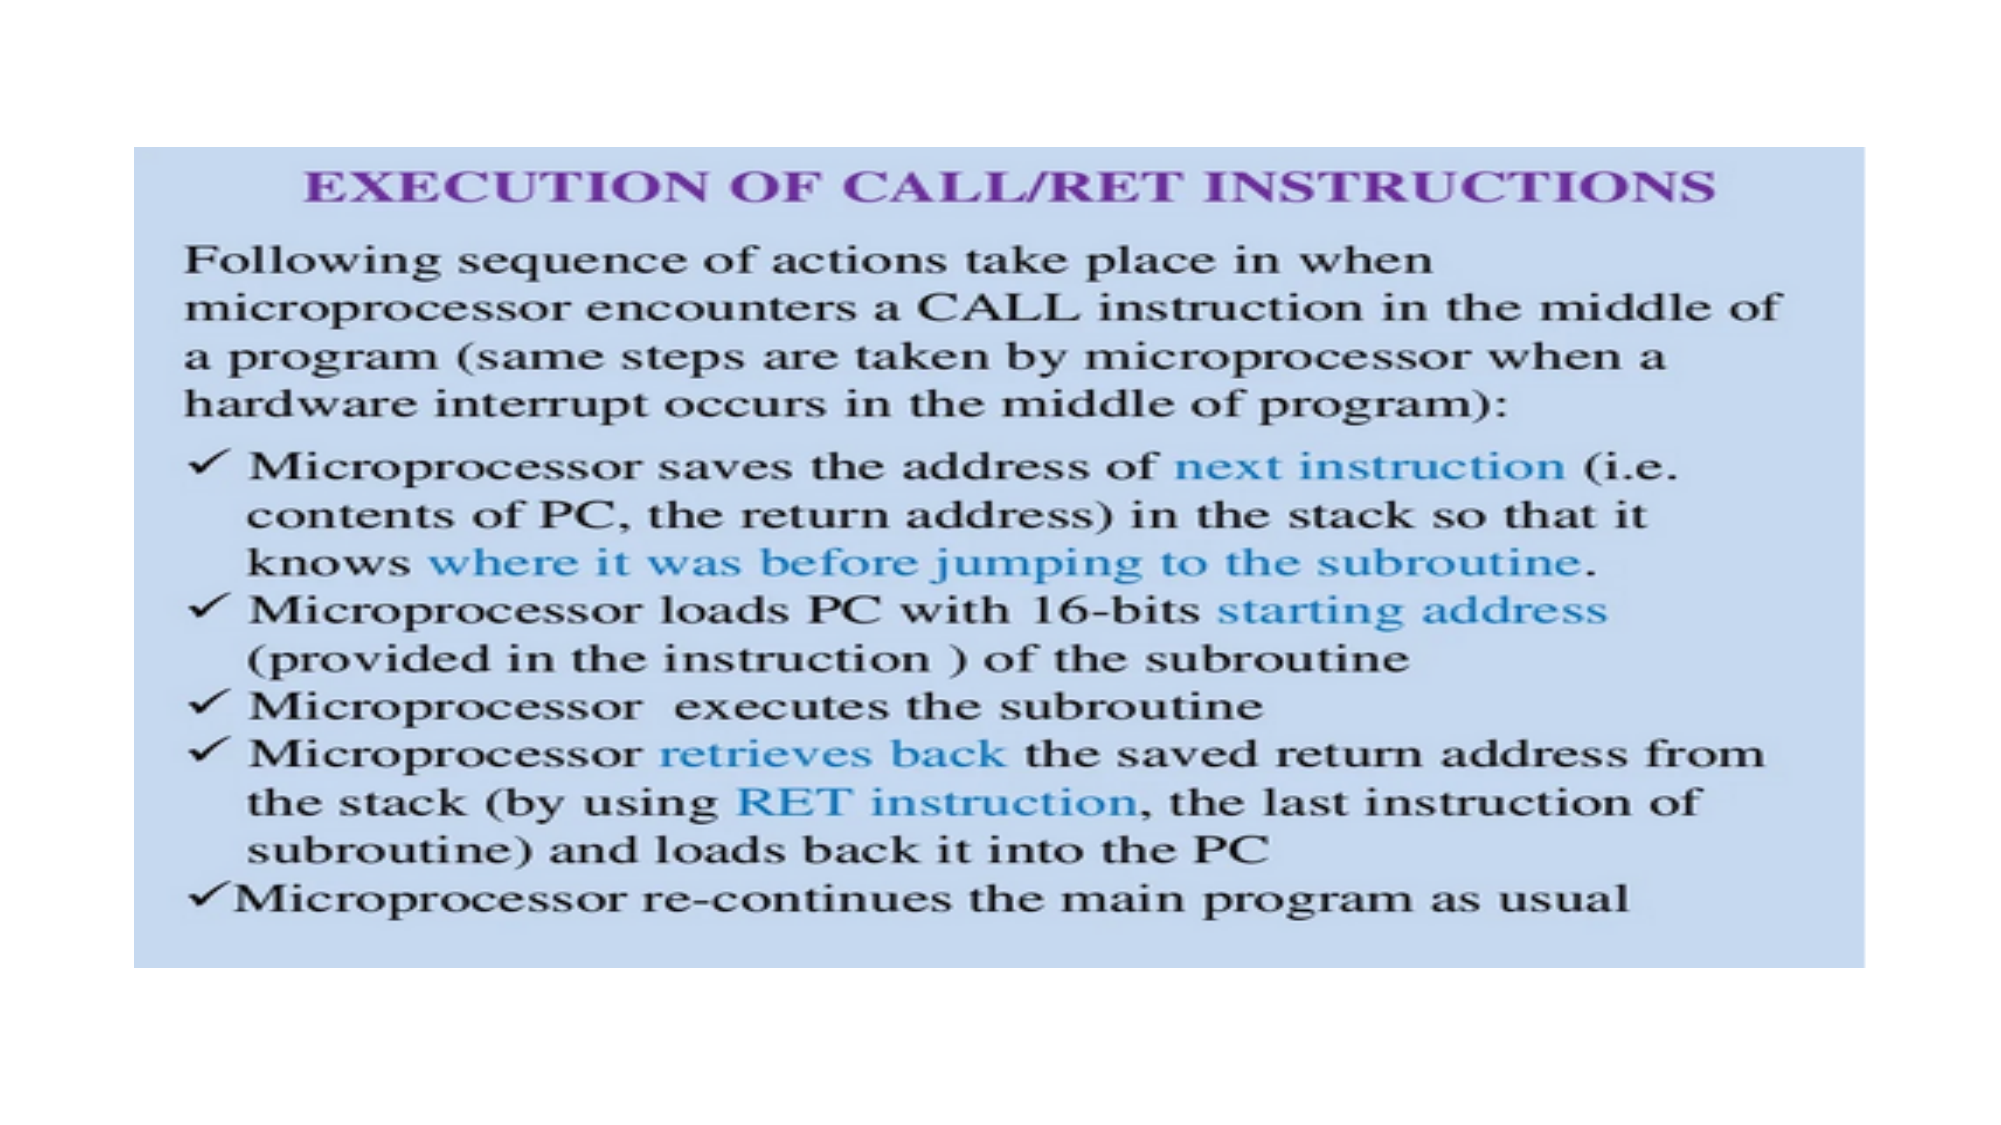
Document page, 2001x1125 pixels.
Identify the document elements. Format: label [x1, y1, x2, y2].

picture [134, 147, 1873, 968]
